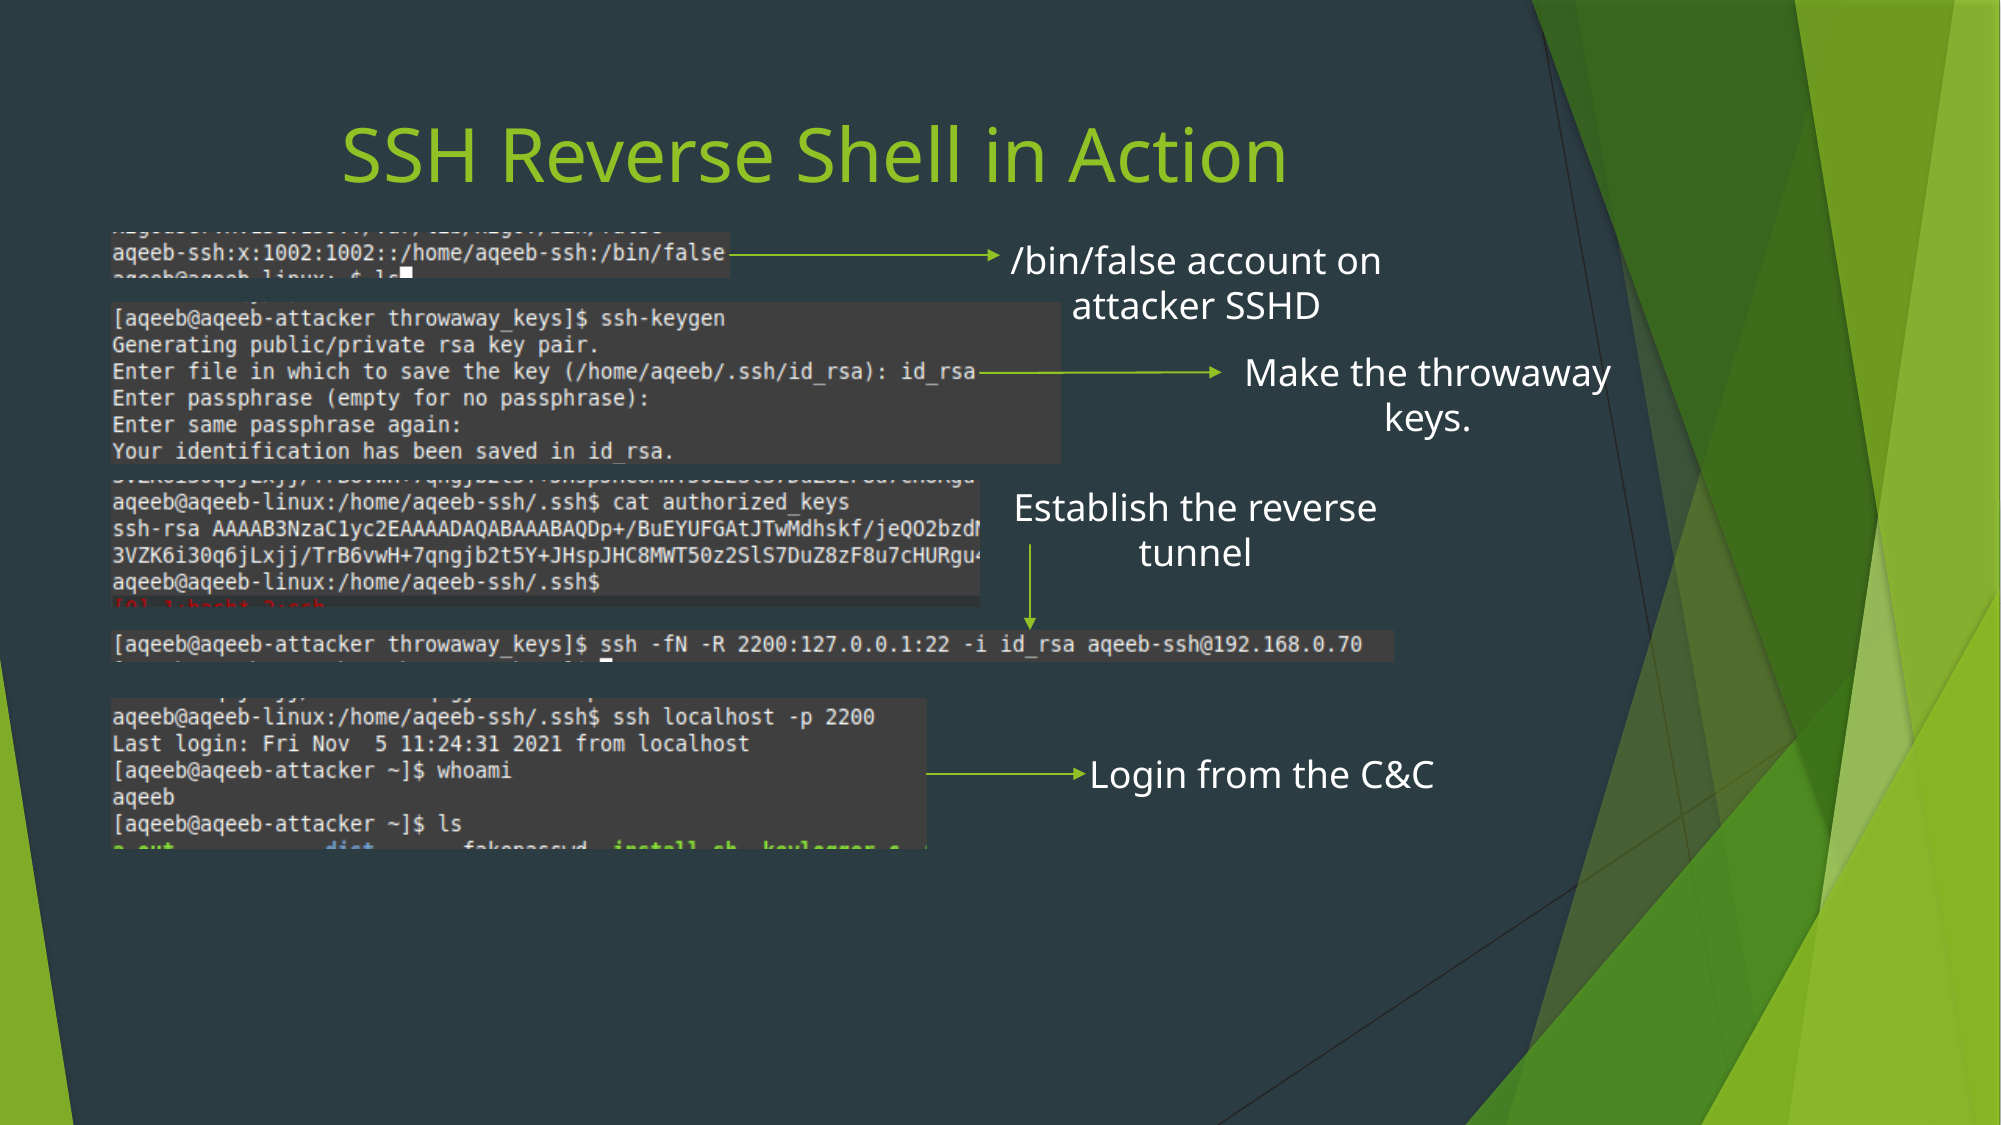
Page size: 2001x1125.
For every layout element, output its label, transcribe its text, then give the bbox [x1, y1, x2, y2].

text_box Login from the C&C [1029, 743, 1495, 804]
text_box /bin/false account on attacker SSHD [923, 229, 1470, 335]
title SSH Reverse Shell in Action [111, 99, 1522, 317]
text_box Establish the reverse tunnel [963, 476, 1428, 582]
picture [110, 698, 928, 850]
text_box Make the throwaway keys. [1195, 341, 1661, 447]
picture [110, 232, 731, 279]
picture [110, 629, 1395, 662]
picture [110, 479, 981, 608]
picture [110, 302, 1062, 464]
